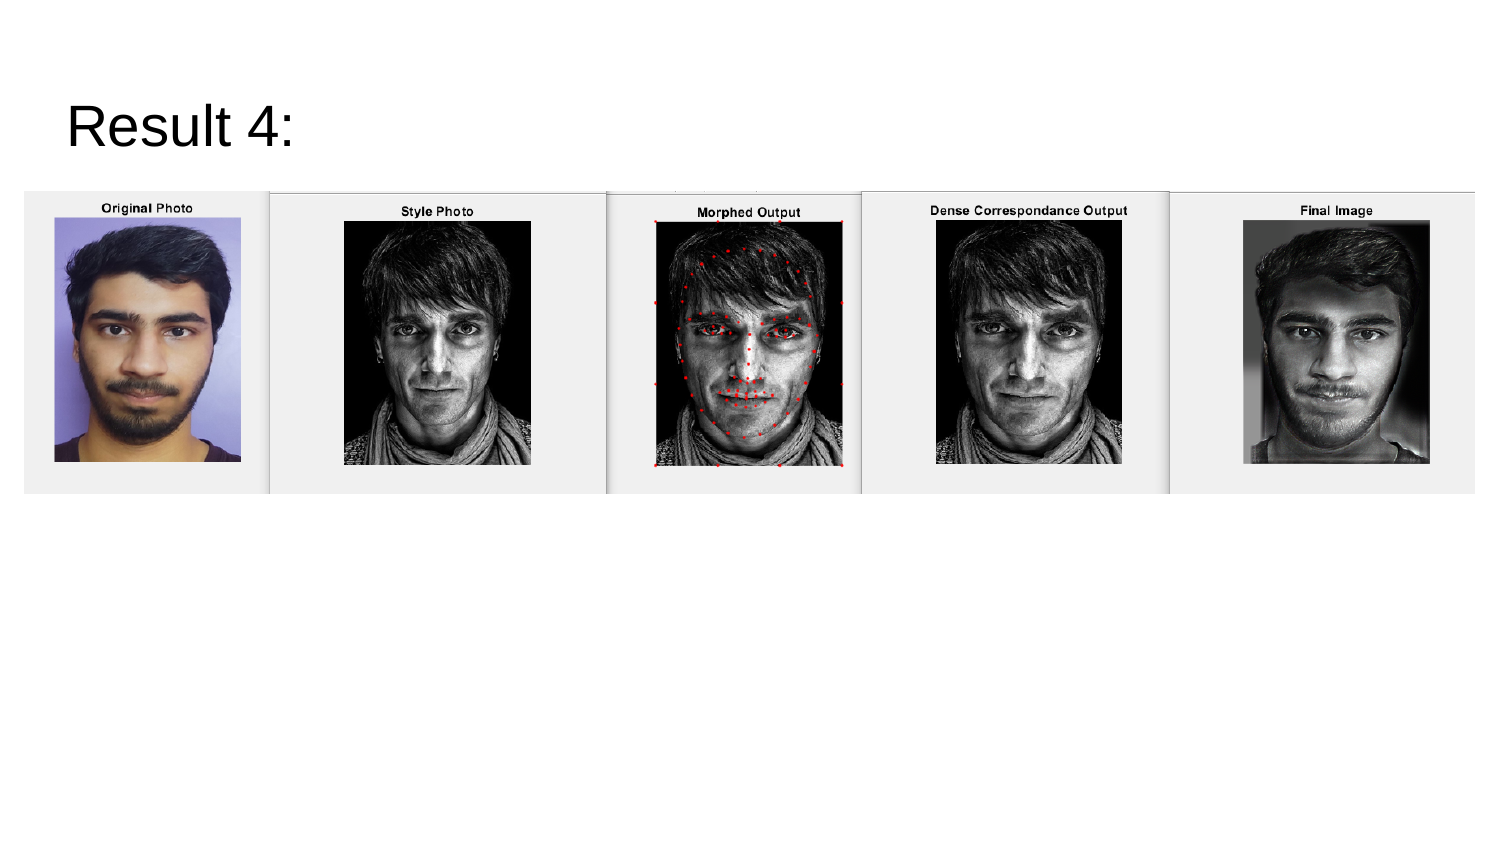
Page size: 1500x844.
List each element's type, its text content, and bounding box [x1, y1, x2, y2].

picture [24, 191, 1476, 494]
title Result 4: [51, 72, 1449, 167]
